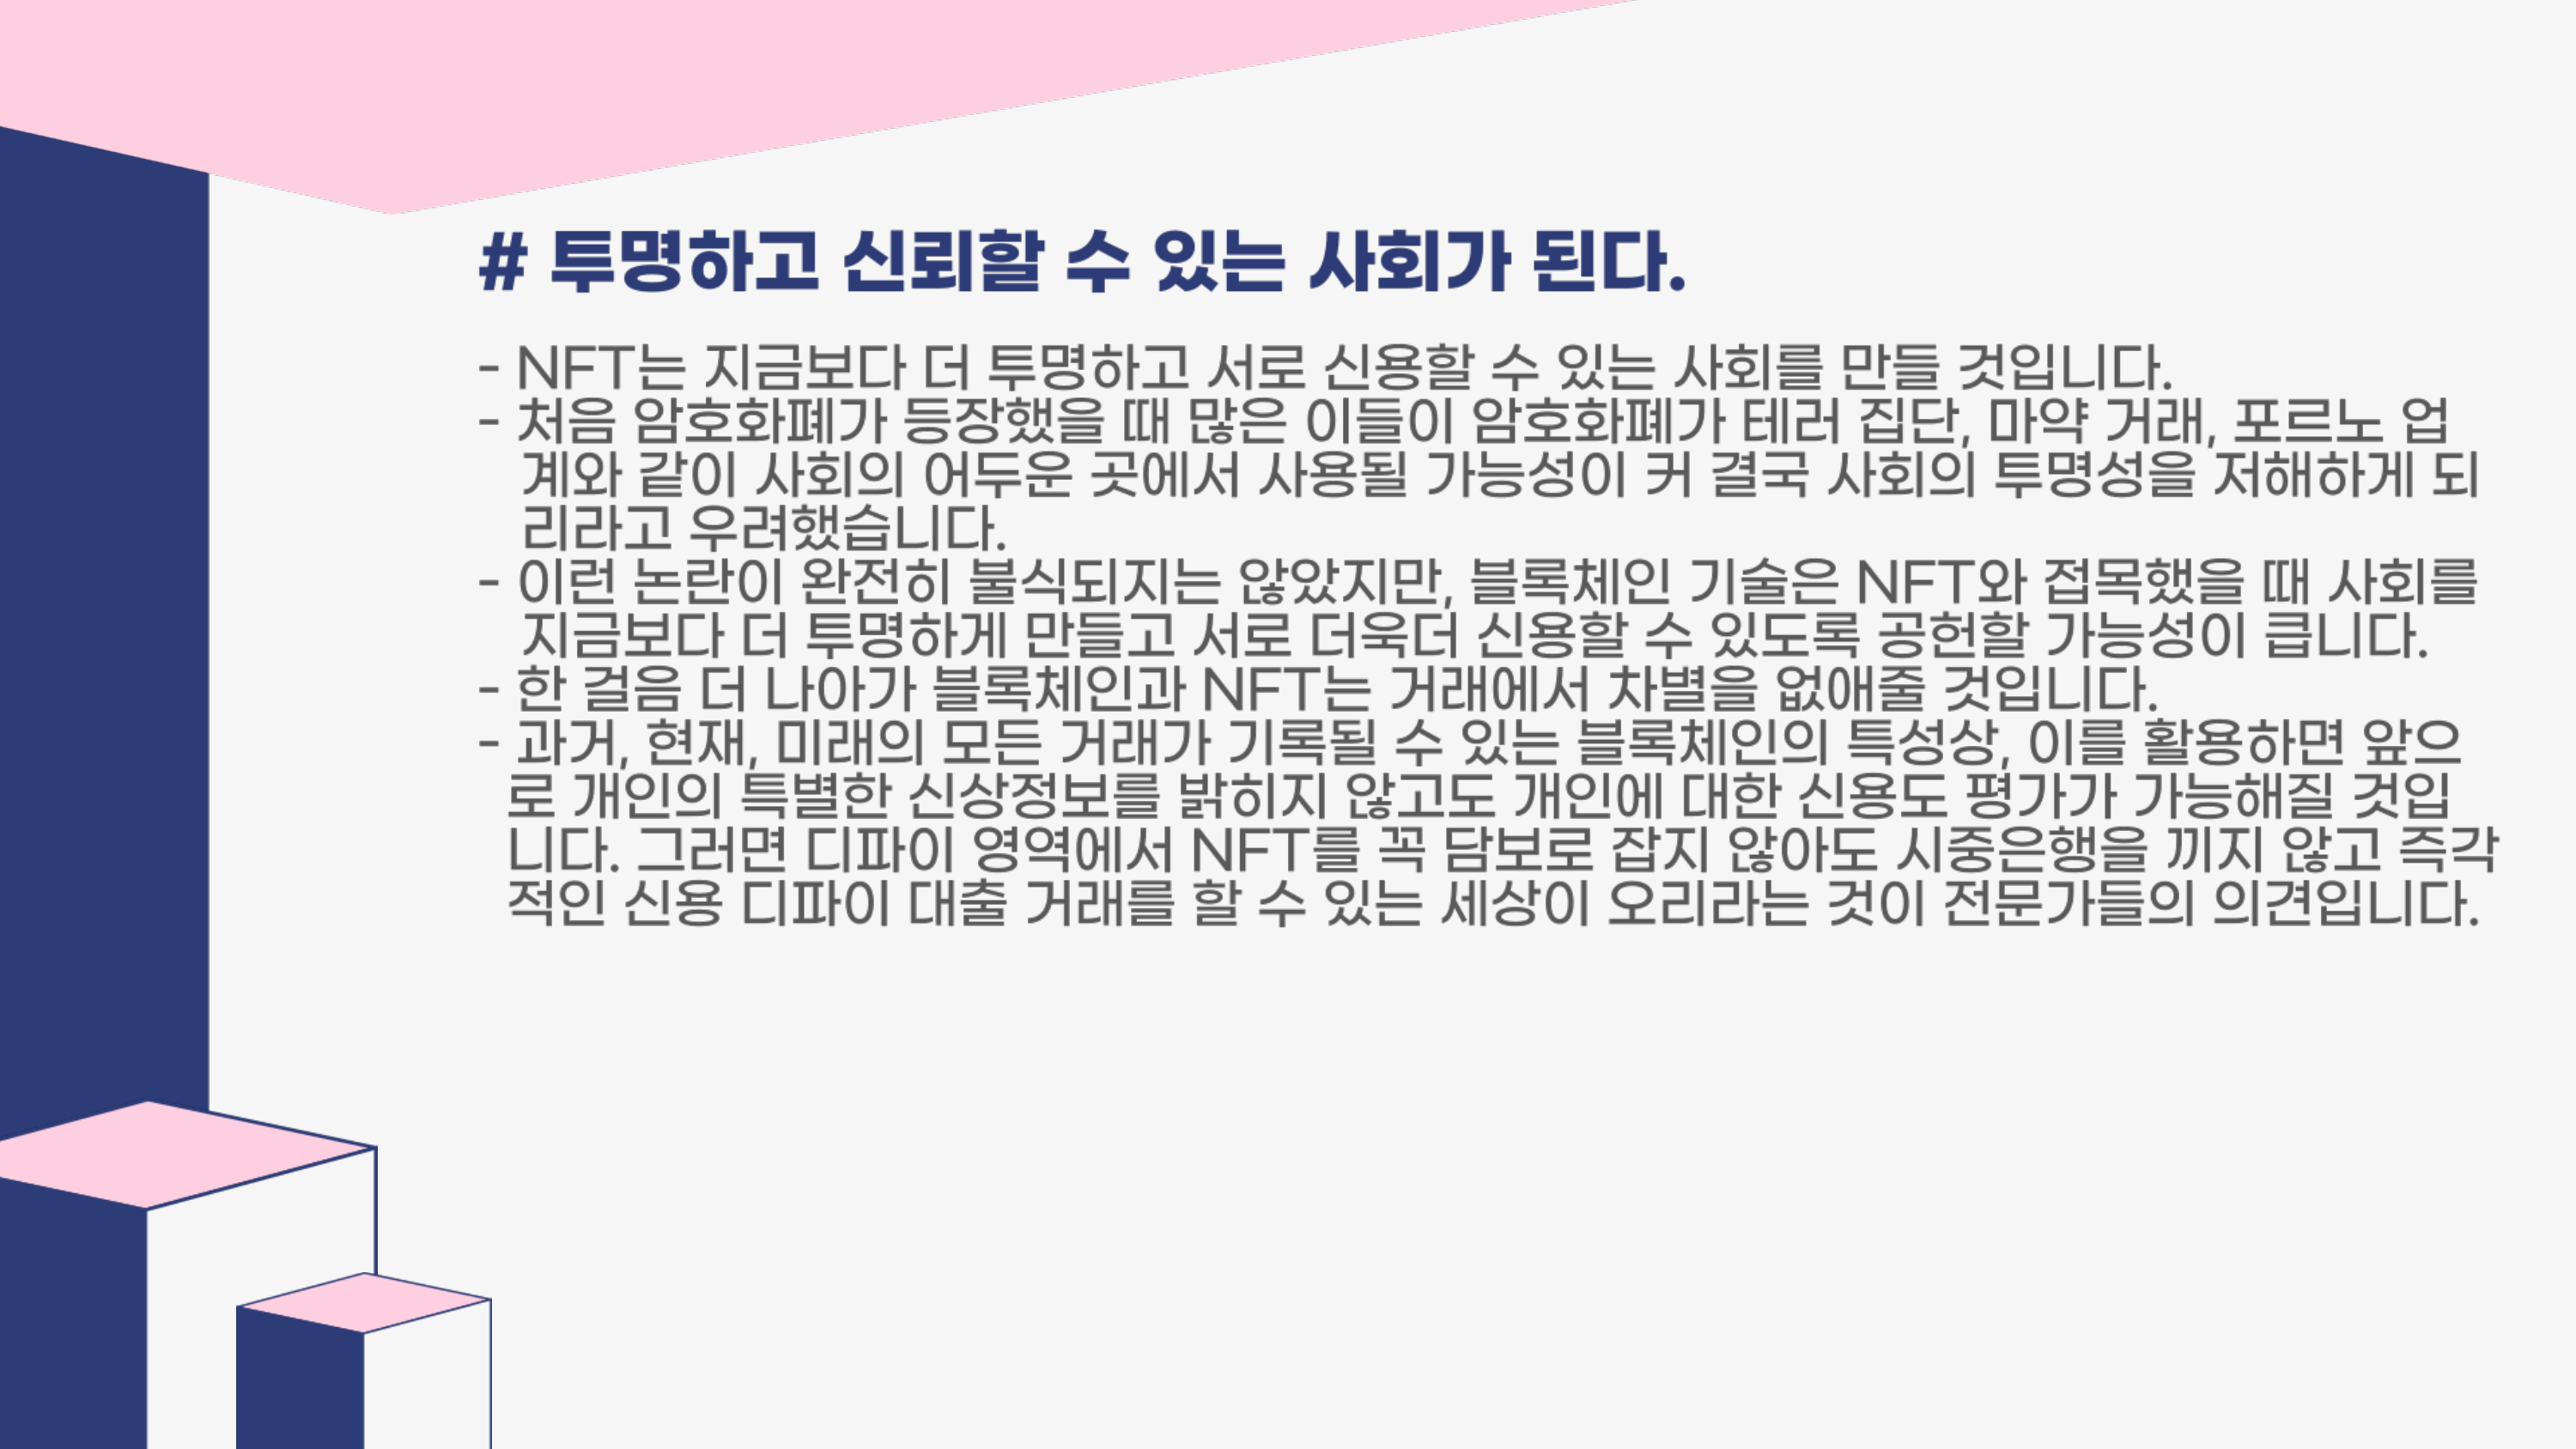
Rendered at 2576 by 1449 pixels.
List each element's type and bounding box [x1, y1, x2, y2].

picture [465, 215, 1718, 327]
text_box [0, 222, 210, 1097]
text_box [0, 1098, 378, 1449]
picture [468, 330, 2525, 953]
text_box [236, 1271, 492, 1449]
text_box [0, 0, 2576, 215]
